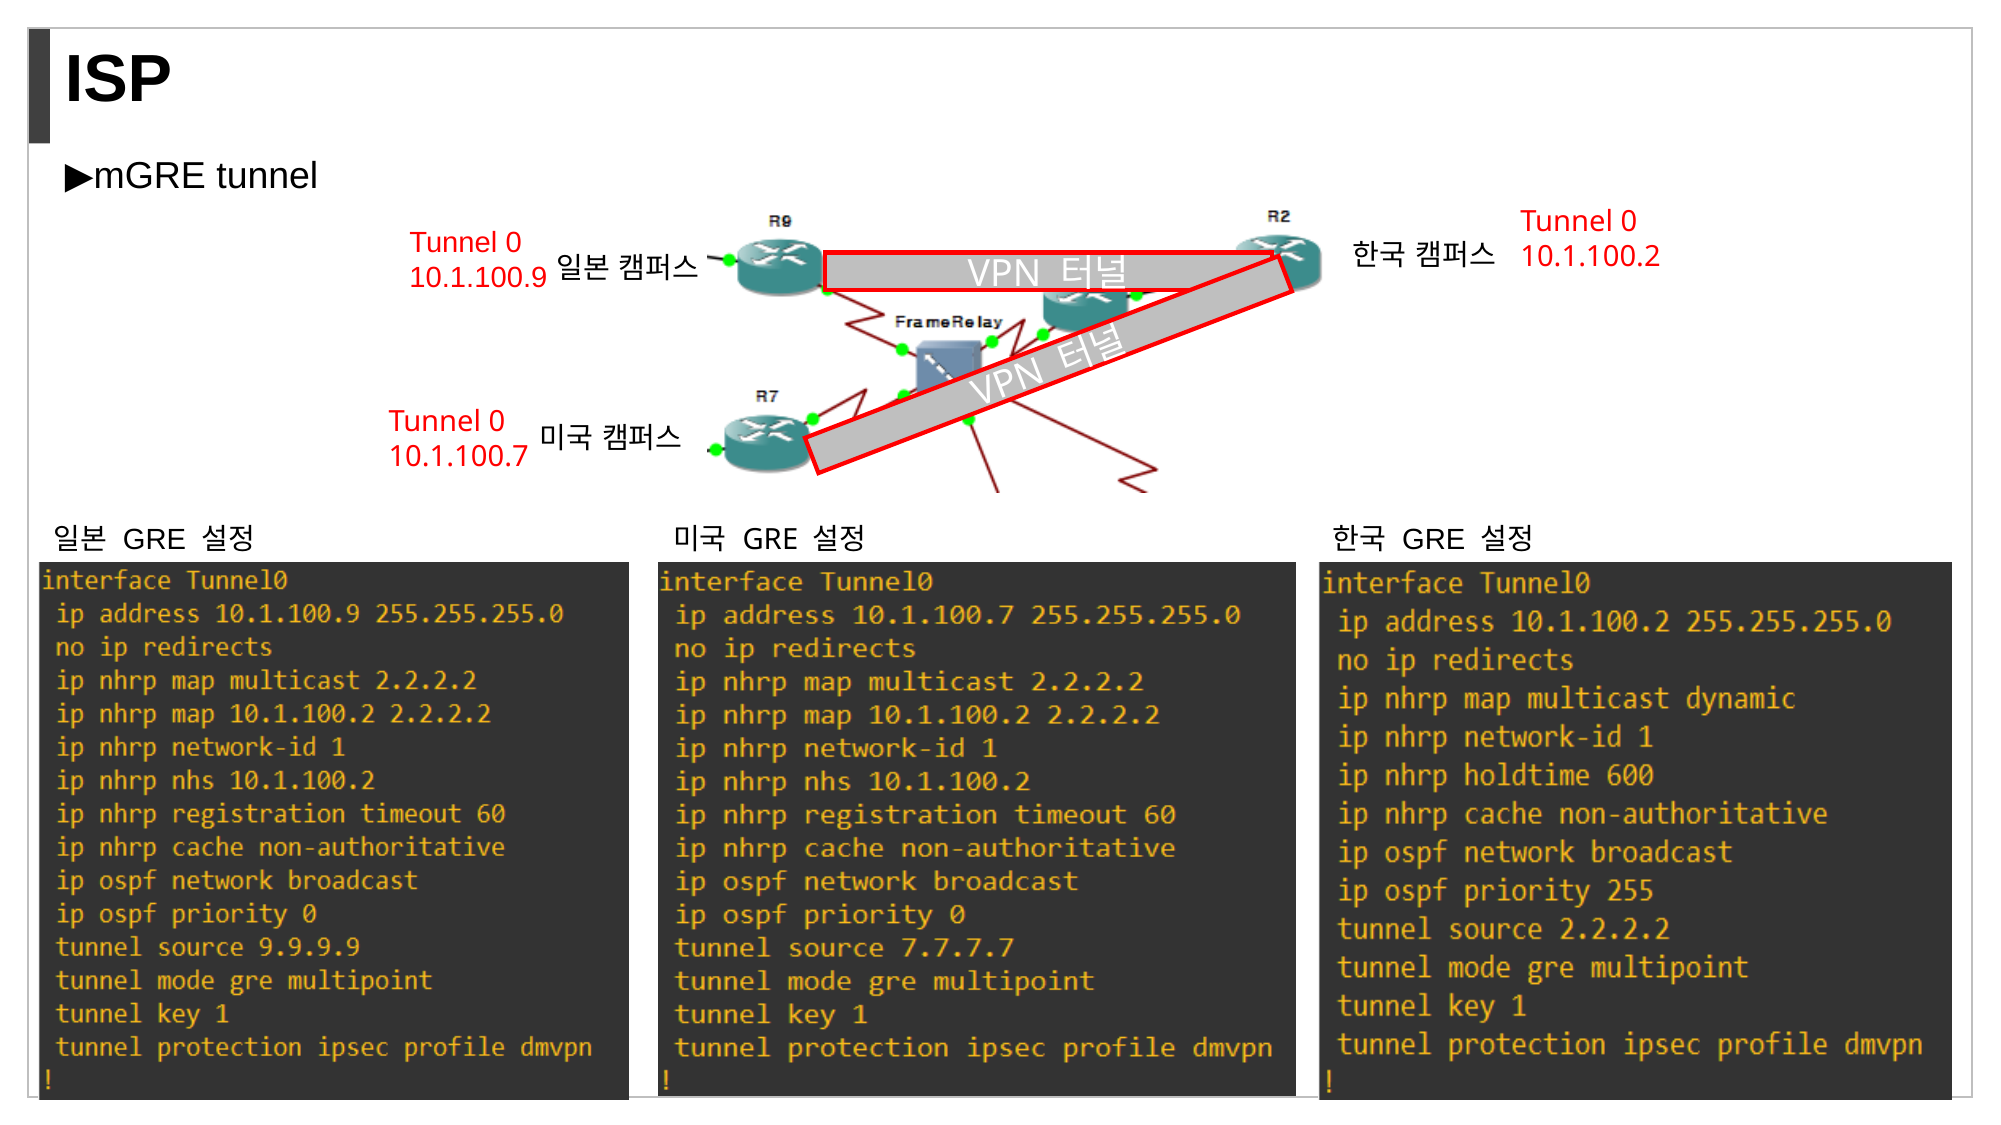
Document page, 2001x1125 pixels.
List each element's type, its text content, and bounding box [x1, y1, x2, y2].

text_box [27, 27, 1973, 1098]
text_box ▶mGRE tunnel [50, 143, 675, 203]
text_box 일본 GRE 설정 [38, 512, 658, 563]
text_box 한국 GRE 설정 [1318, 512, 1944, 562]
text_box 미국 GRE 설정 [658, 512, 1284, 562]
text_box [373, 146, 1695, 493]
picture [38, 562, 629, 1100]
picture [1318, 562, 1952, 1100]
picture [658, 562, 1296, 1096]
